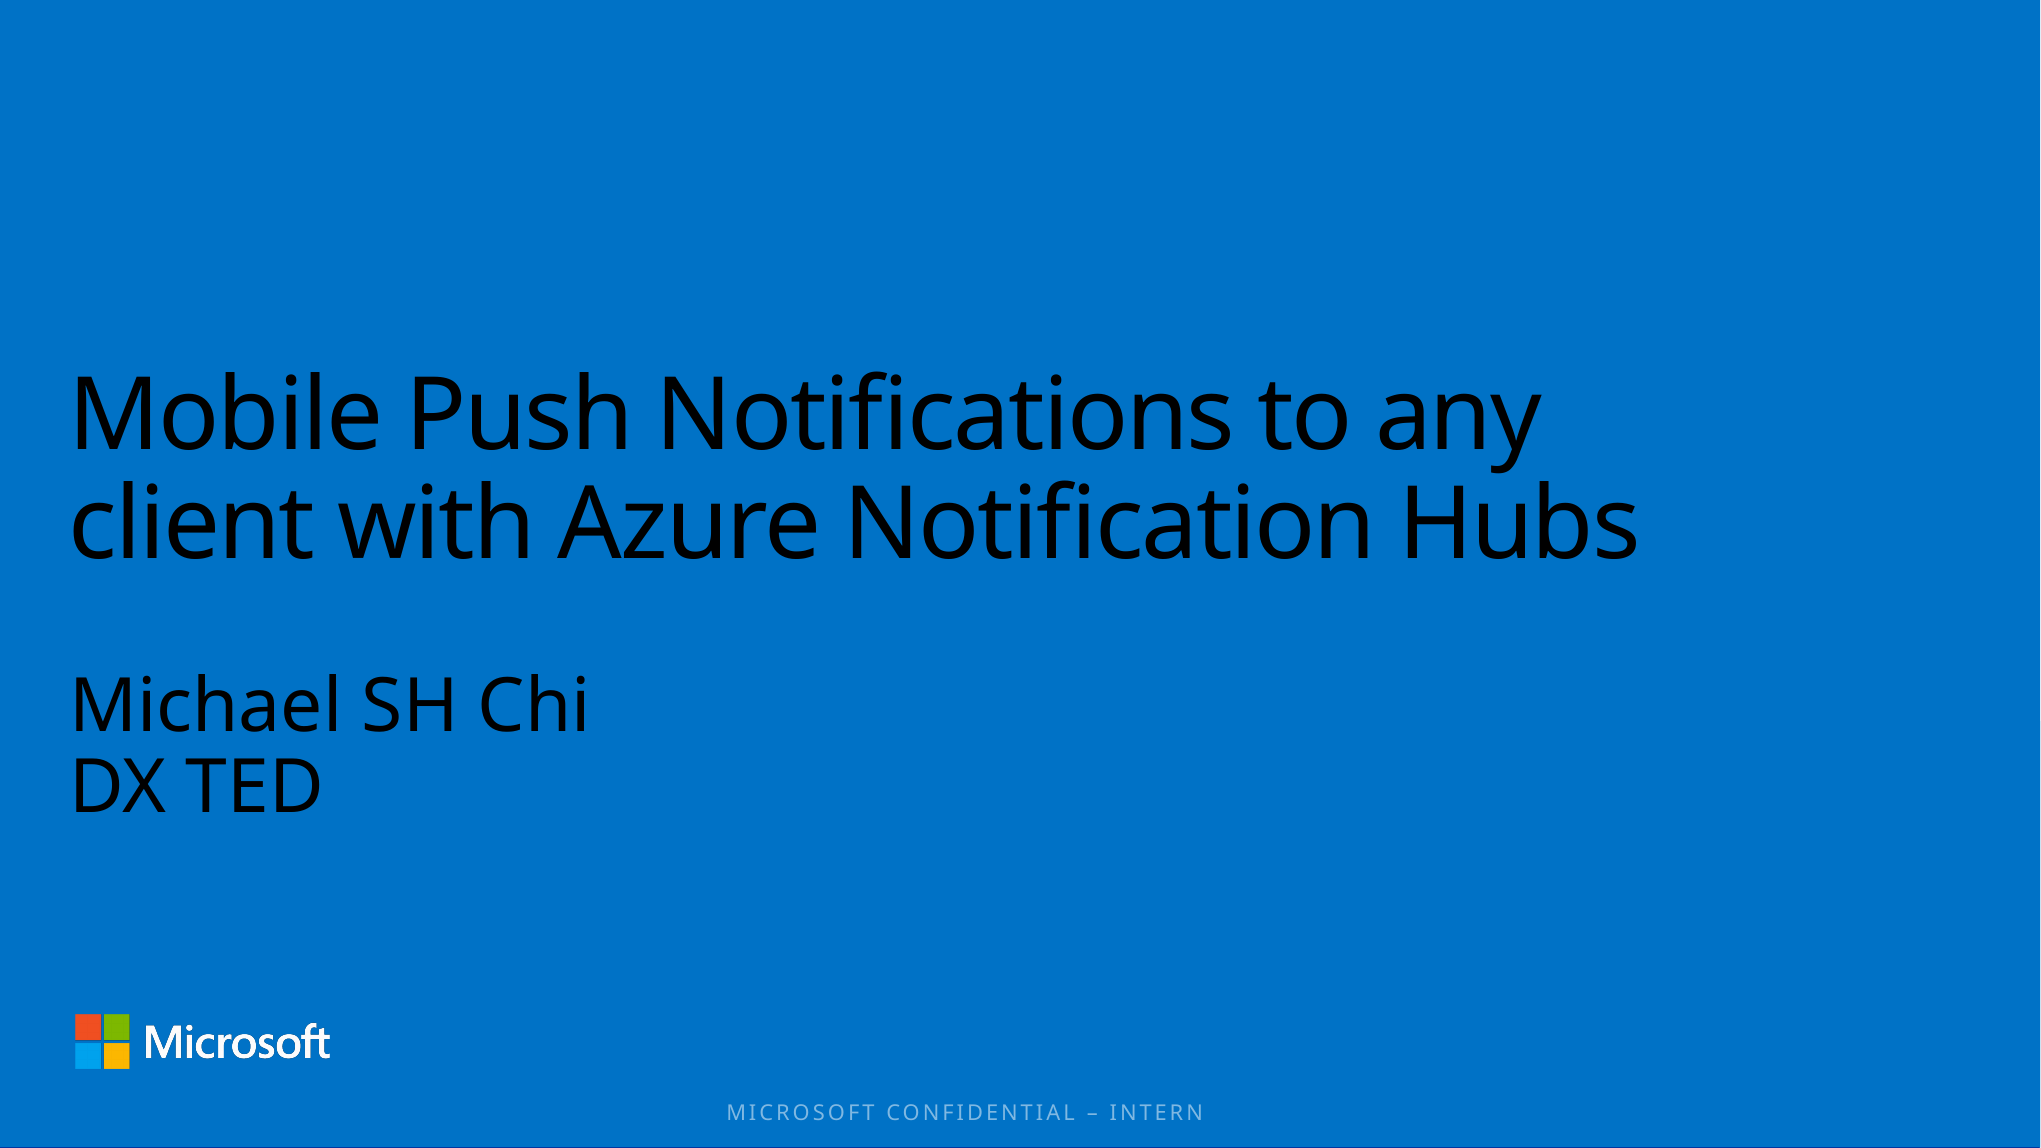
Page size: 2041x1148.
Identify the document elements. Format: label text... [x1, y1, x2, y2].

picture [75, 1014, 330, 1069]
title Mobile Push Notifications to any client with Azure Notification Hubs [45, 347, 1696, 649]
list Michael SH Chi DX TED [45, 649, 1096, 949]
